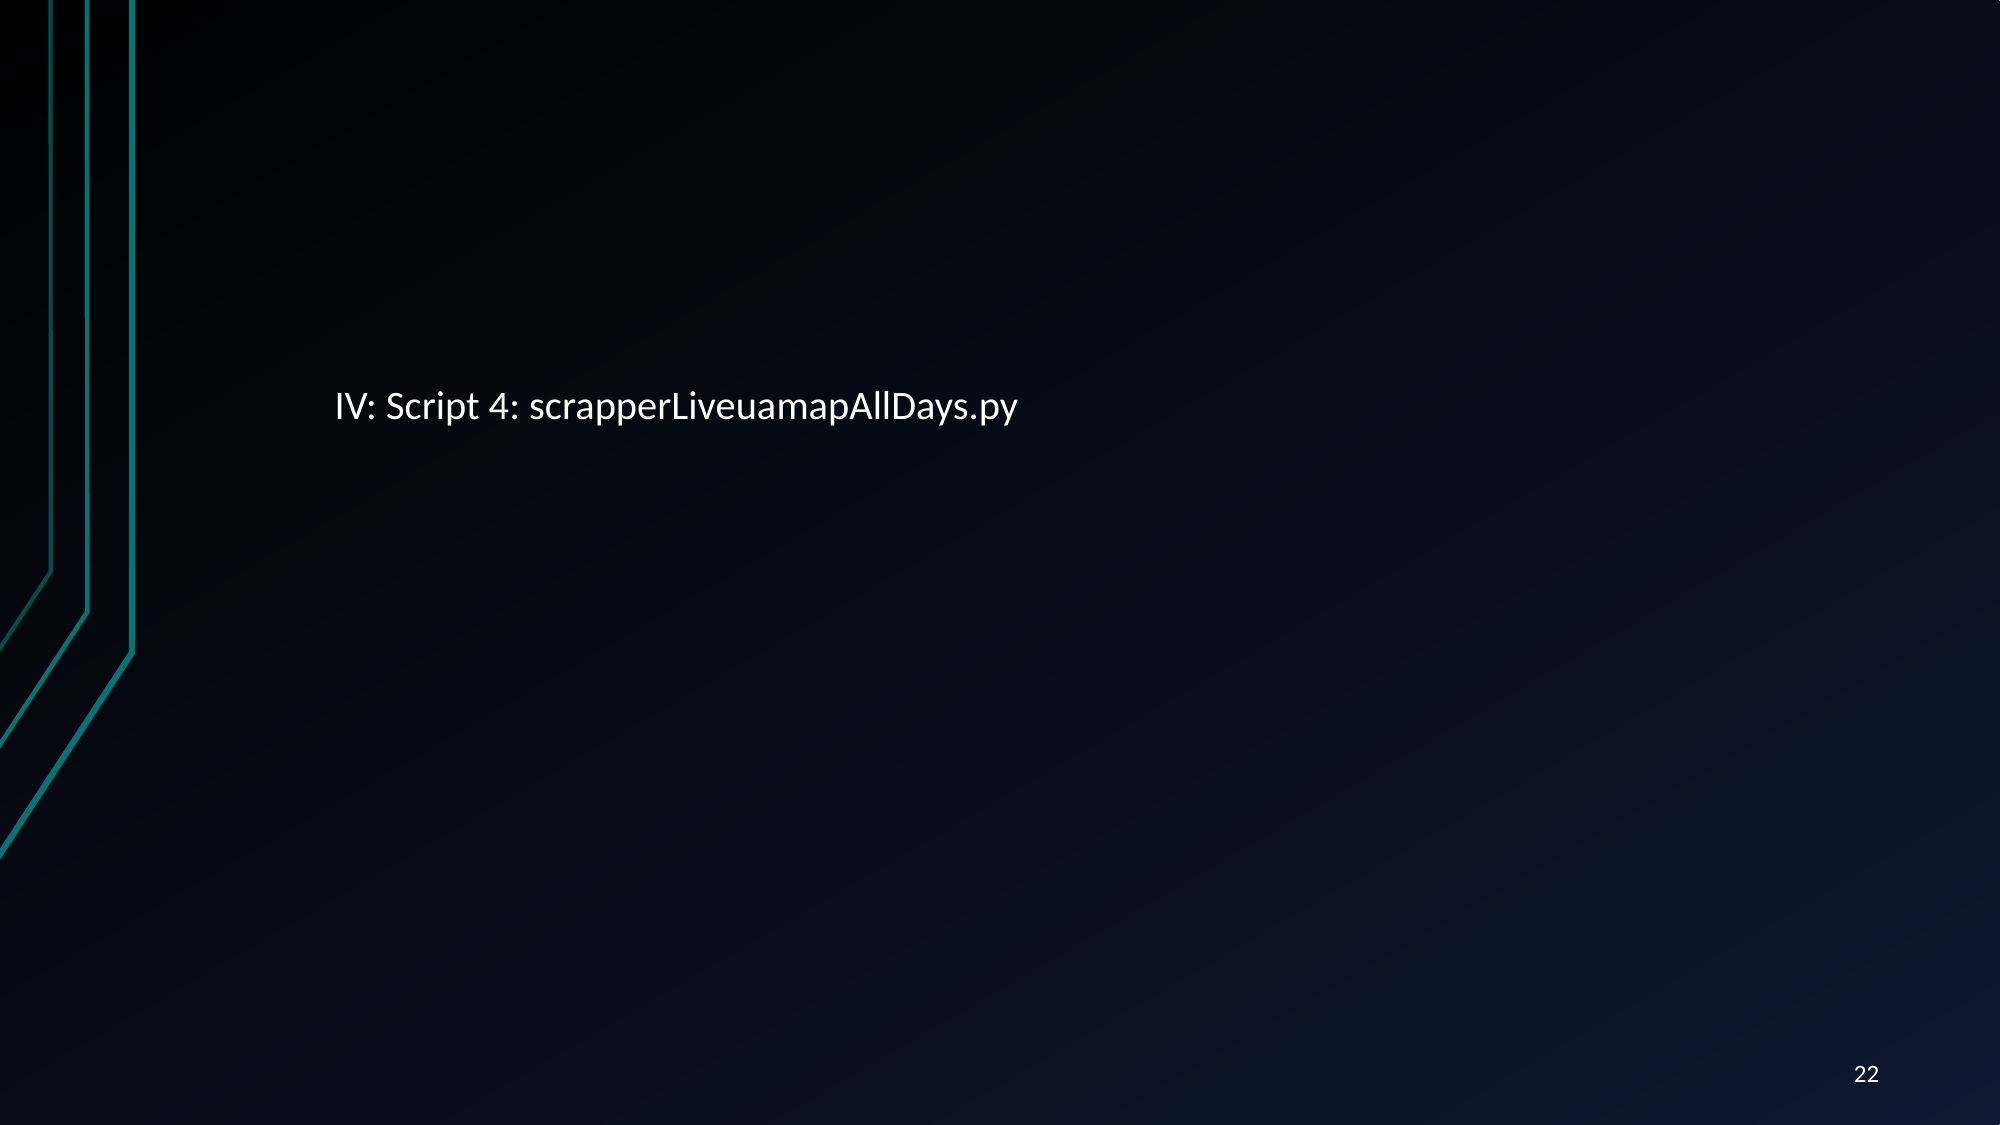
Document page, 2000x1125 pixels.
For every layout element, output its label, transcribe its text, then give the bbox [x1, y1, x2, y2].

slide_number 22 [1732, 1042, 1900, 1103]
title IV: Script 4: scrapperLiveuamapAllDays.py [314, 373, 2000, 575]
